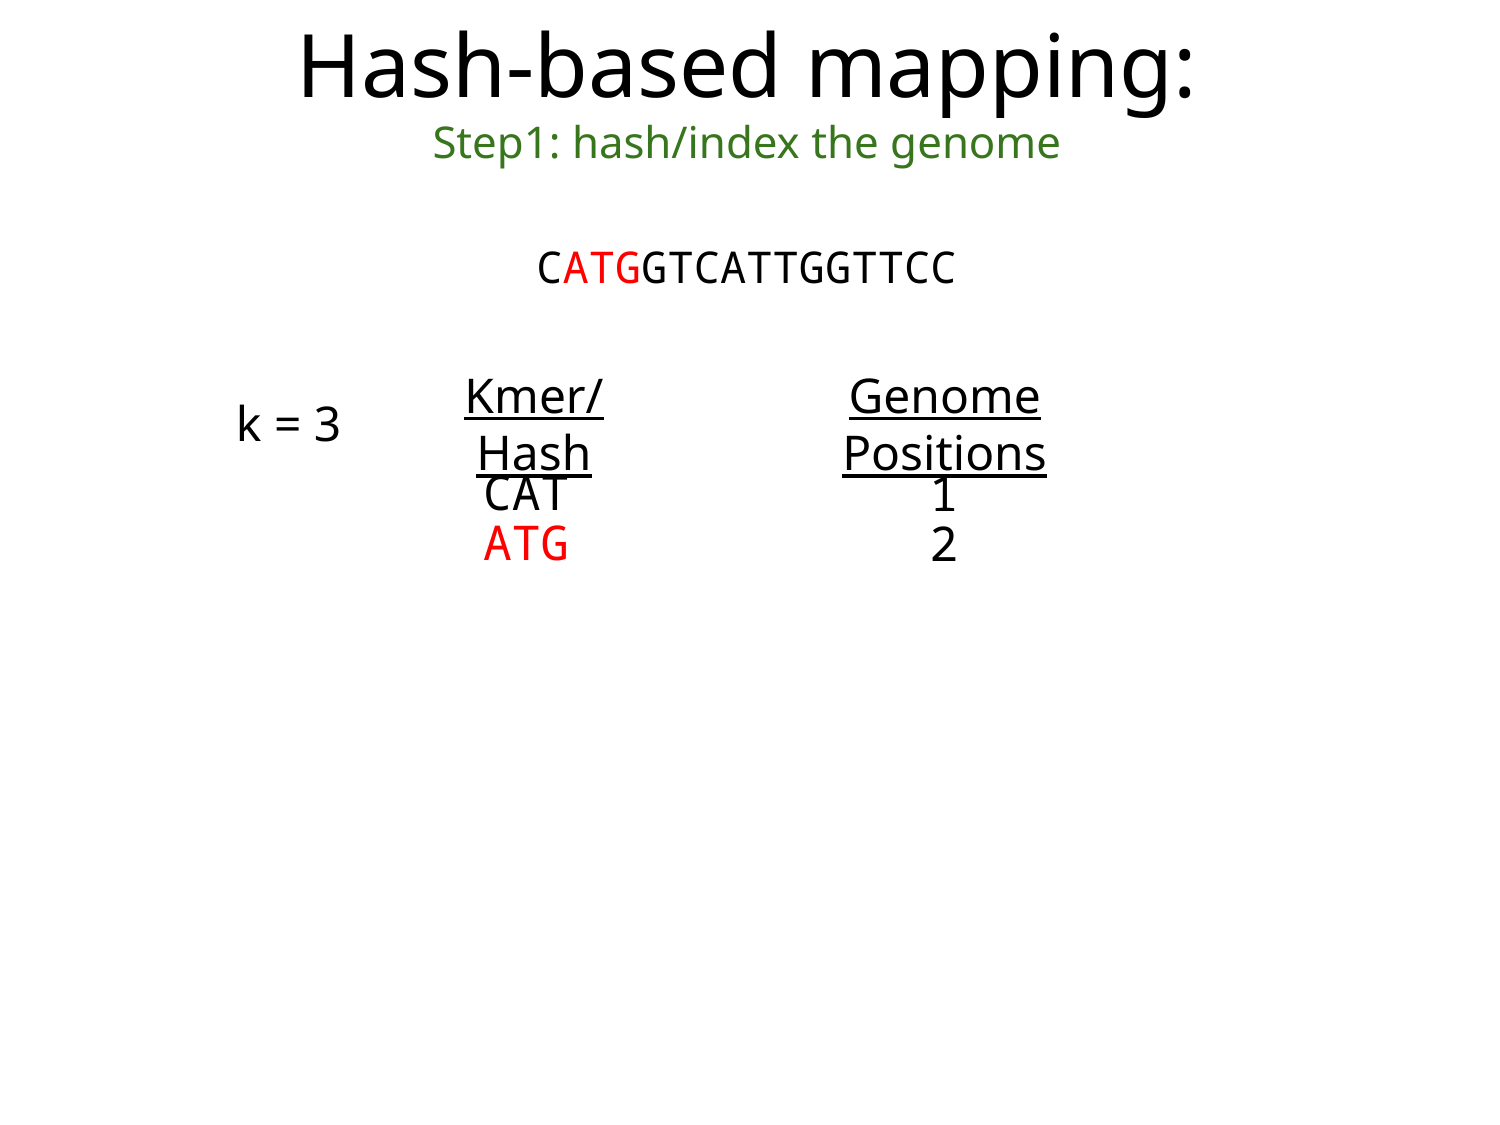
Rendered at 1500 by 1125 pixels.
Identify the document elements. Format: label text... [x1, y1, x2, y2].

text_box ATG [462, 516, 590, 566]
text_box 2 [923, 517, 955, 567]
text_box k = 3 [225, 399, 352, 445]
text_box Hash-based mapping: Step1: hash/index the genome [61, 0, 1433, 178]
text_box CAT [462, 466, 590, 516]
text_box 1 [923, 467, 955, 517]
text_box Kmer/Hash [439, 399, 629, 446]
text_box CATGGTCATTGGTTCC [514, 230, 978, 302]
text_box Genome Positions [778, 399, 1112, 446]
